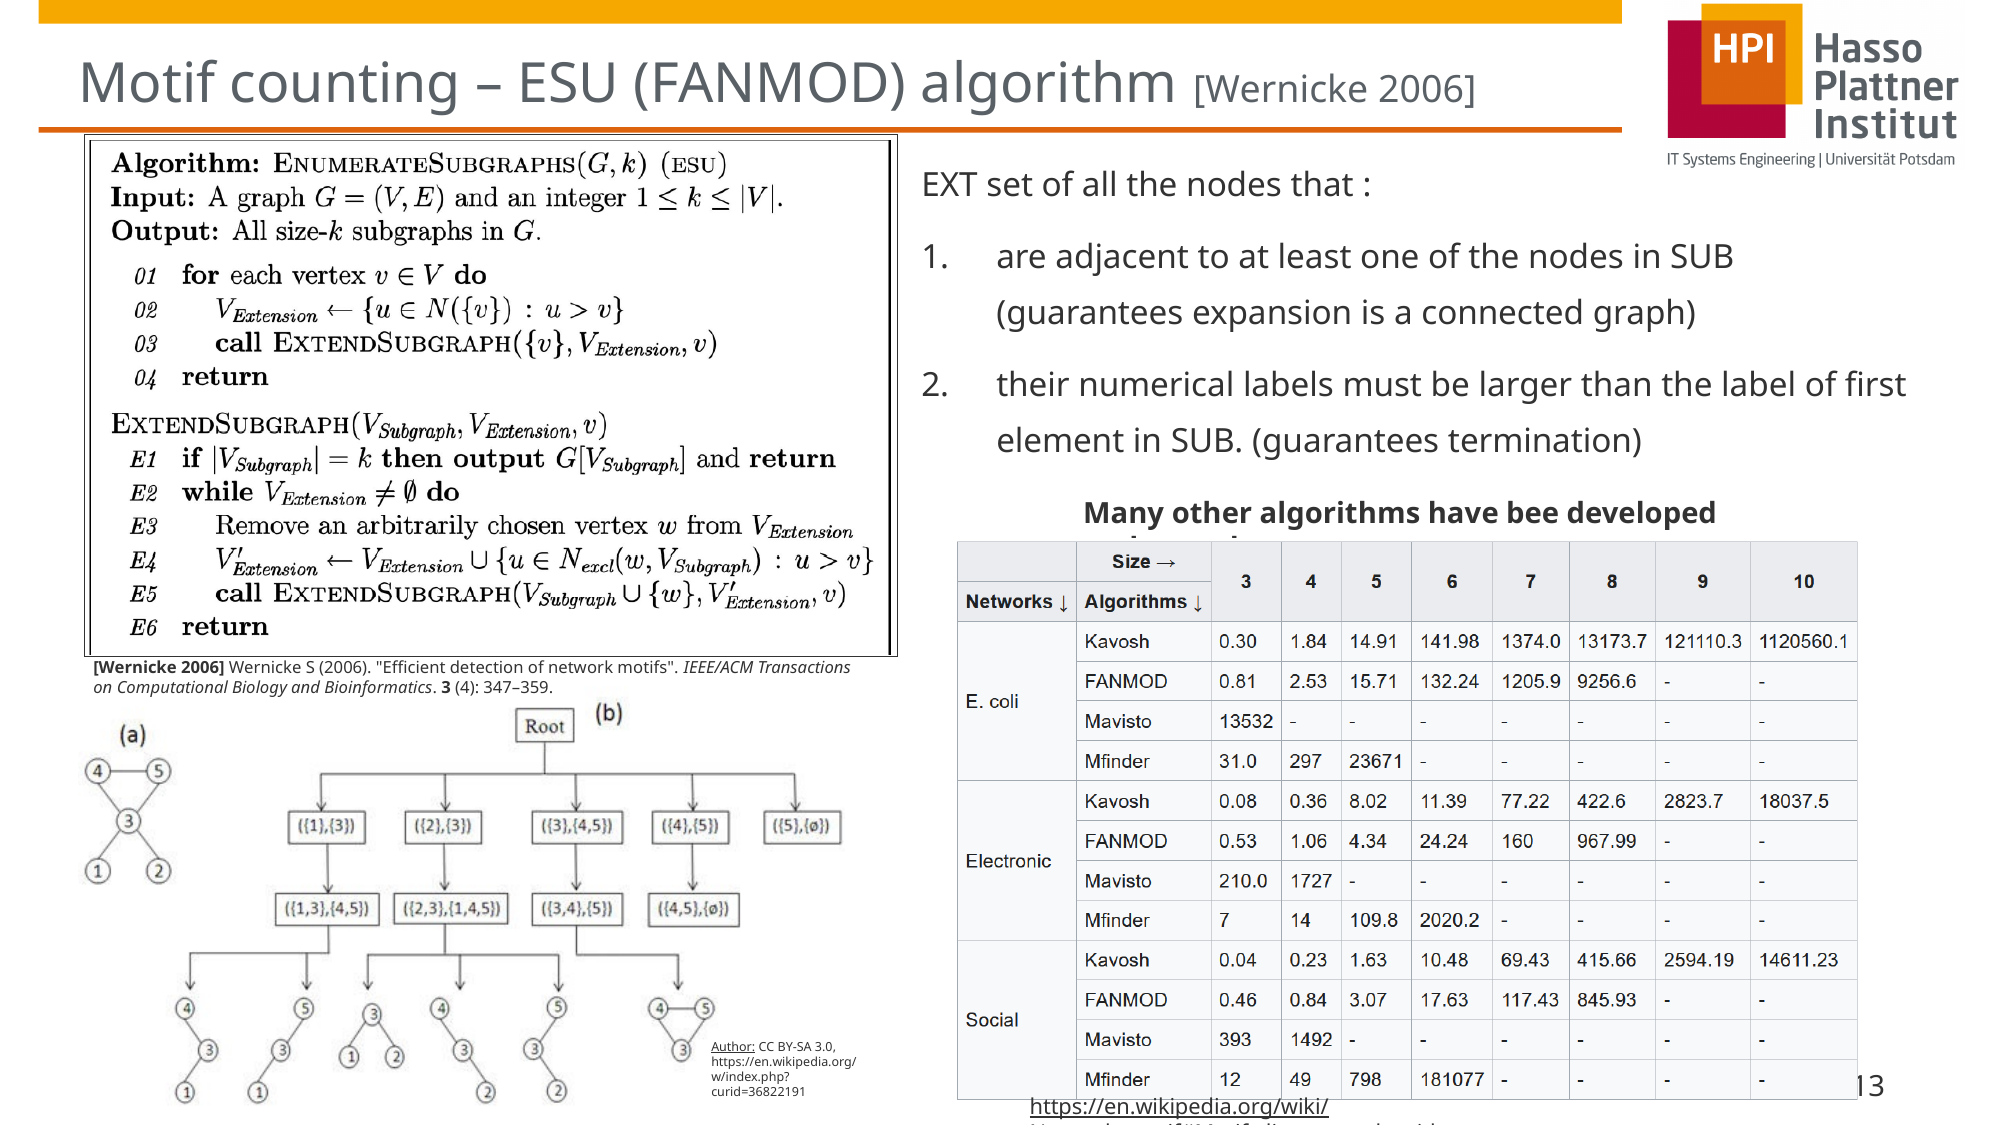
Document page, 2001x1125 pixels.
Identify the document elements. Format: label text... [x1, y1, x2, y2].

text_box Many other algorithms have bee developed and tested [1066, 485, 1771, 537]
text_box https://en.wikipedia.org/wiki/Network_motif#Motif_discovery_algorithms [1014, 1110, 1772, 1125]
picture [83, 134, 898, 657]
picture [1664, 0, 1965, 170]
text_box [Wernicke 2006] Wernicke S (2006). "Efficient detection of network motifs". IEEE/ACM Transactions on Computational Biology and Bioinformatics. 3 (4): 347–359. [78, 658, 874, 705]
text_box Author: CC BY-SA 3.0, https://en.wikipedia.org/w/index.php?curid=36822191 [850, 1031, 874, 1106]
list EXT set of all the nodes that : are adjacent to at least one of the nodes in SUB (guarantees expansion is a connected graph) their numerical labels must be larger than the label of first element in SUB. (guarantees termination) [921, 147, 1916, 488]
slide_number 13 [1860, 1064, 1961, 1107]
picture [953, 538, 1858, 1102]
picture [78, 686, 845, 1108]
title Motif counting – ESU (FANMOD) algorithm [Wernicke 2006] [78, 23, 1644, 161]
